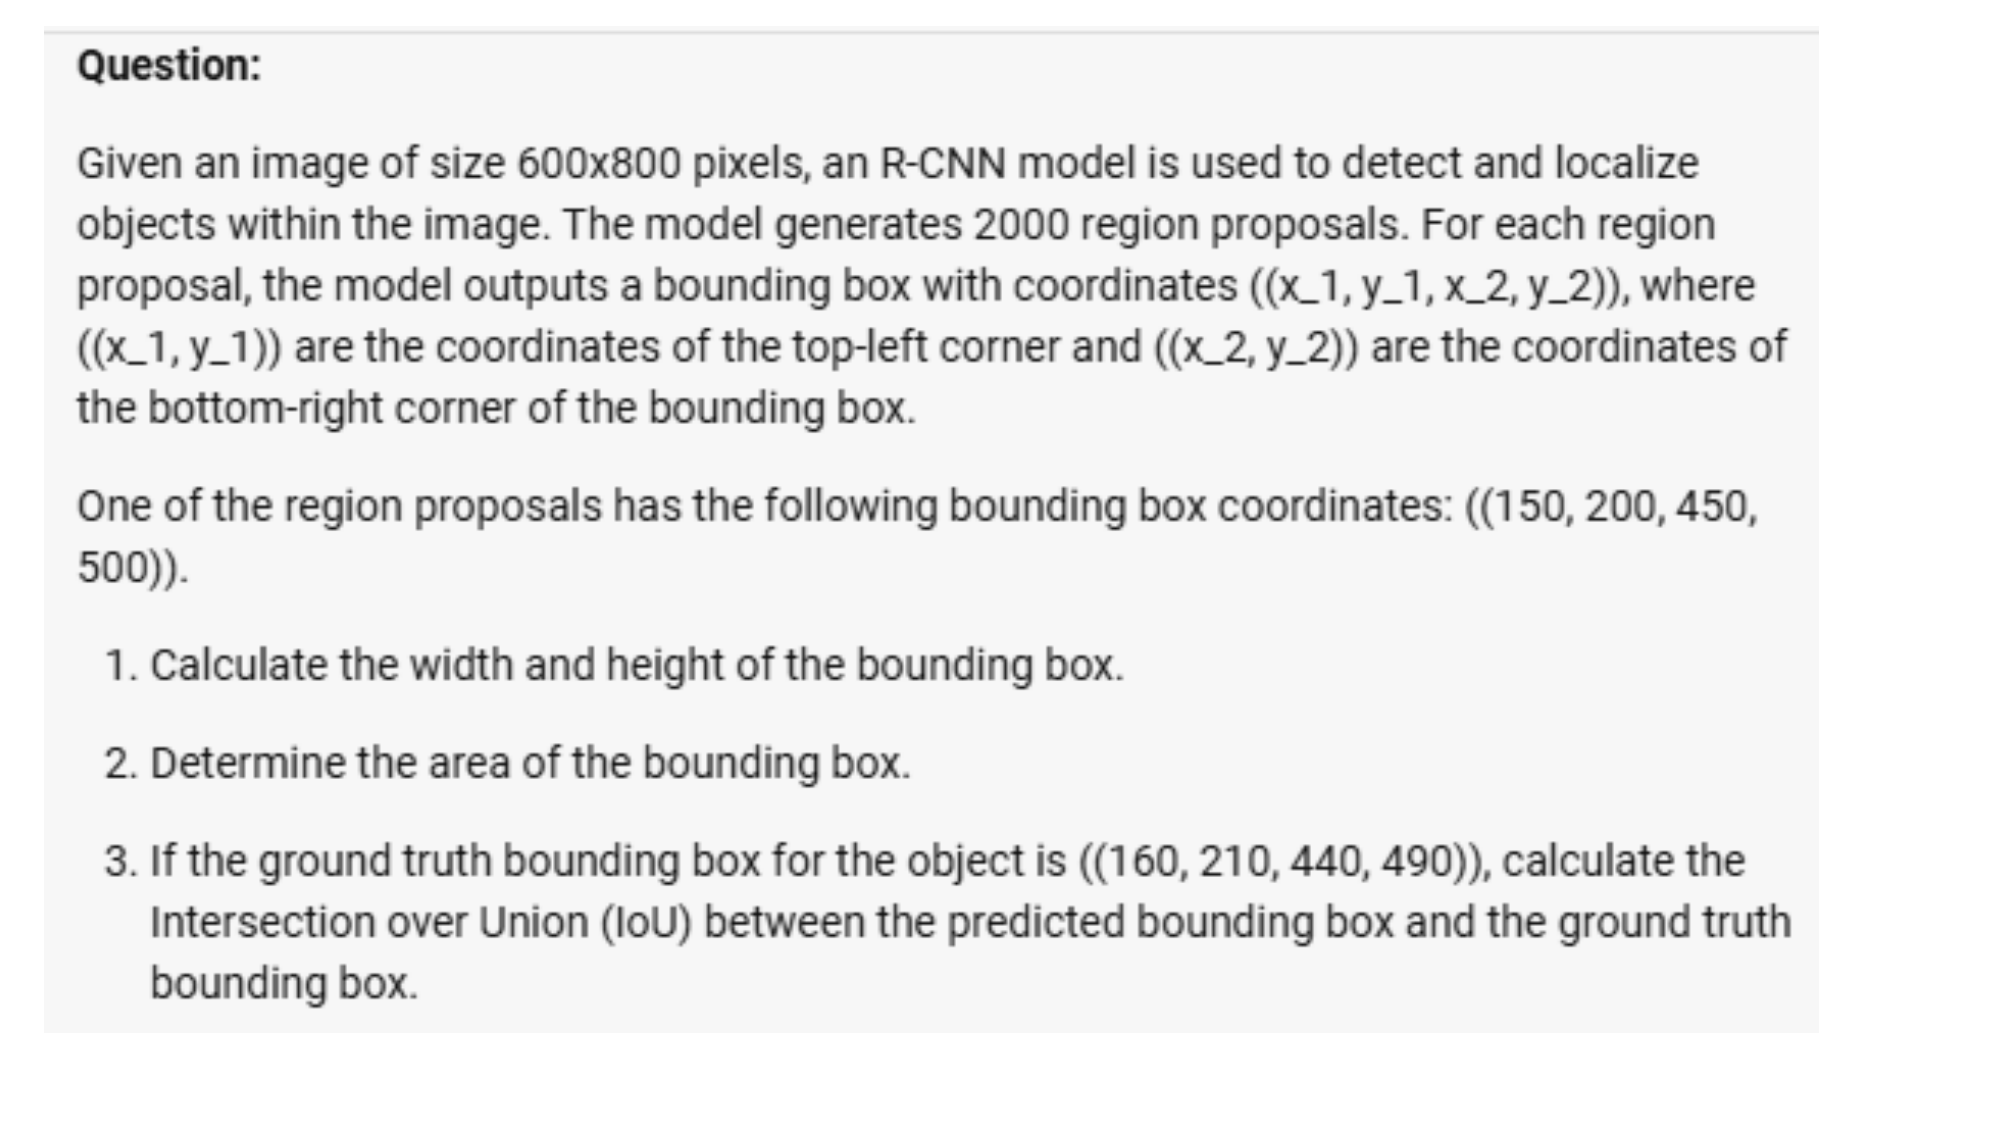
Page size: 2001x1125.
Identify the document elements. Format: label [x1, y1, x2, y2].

picture [44, 26, 1819, 1033]
